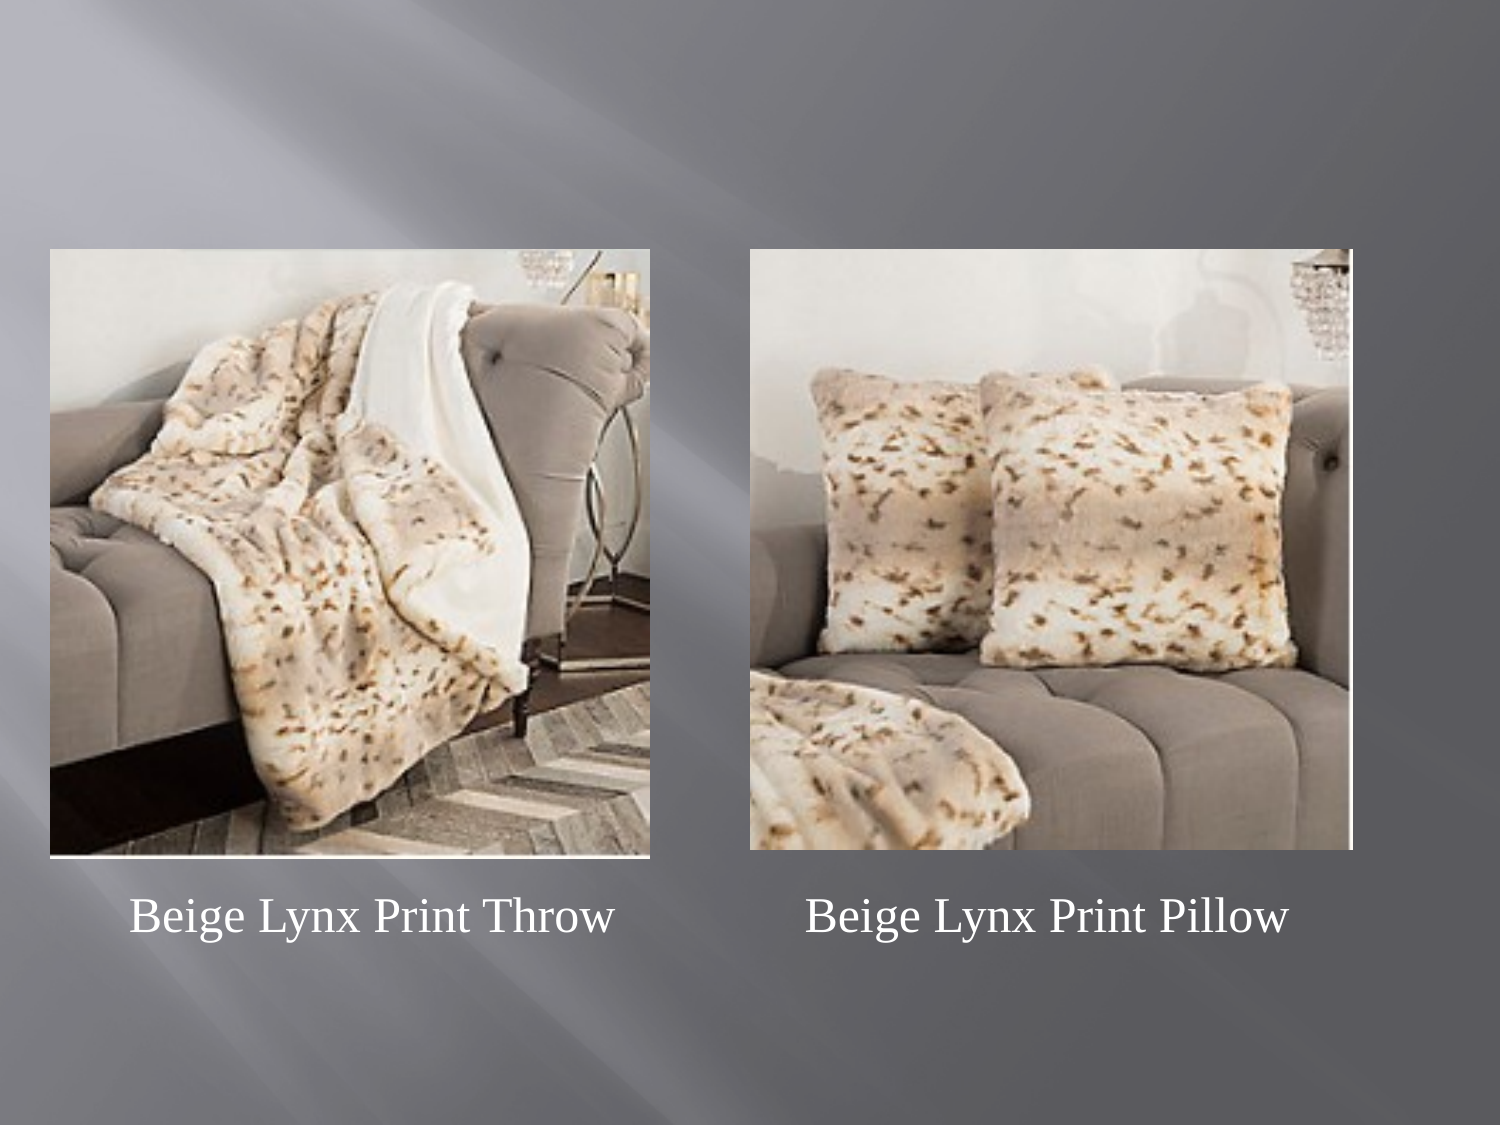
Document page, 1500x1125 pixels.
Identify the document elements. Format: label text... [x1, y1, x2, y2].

picture [49, 249, 651, 859]
text_box Beige Lynx Print Throw [114, 901, 631, 950]
picture [749, 249, 1353, 851]
text_box Beige Lynx Print Pillow [789, 892, 1305, 950]
